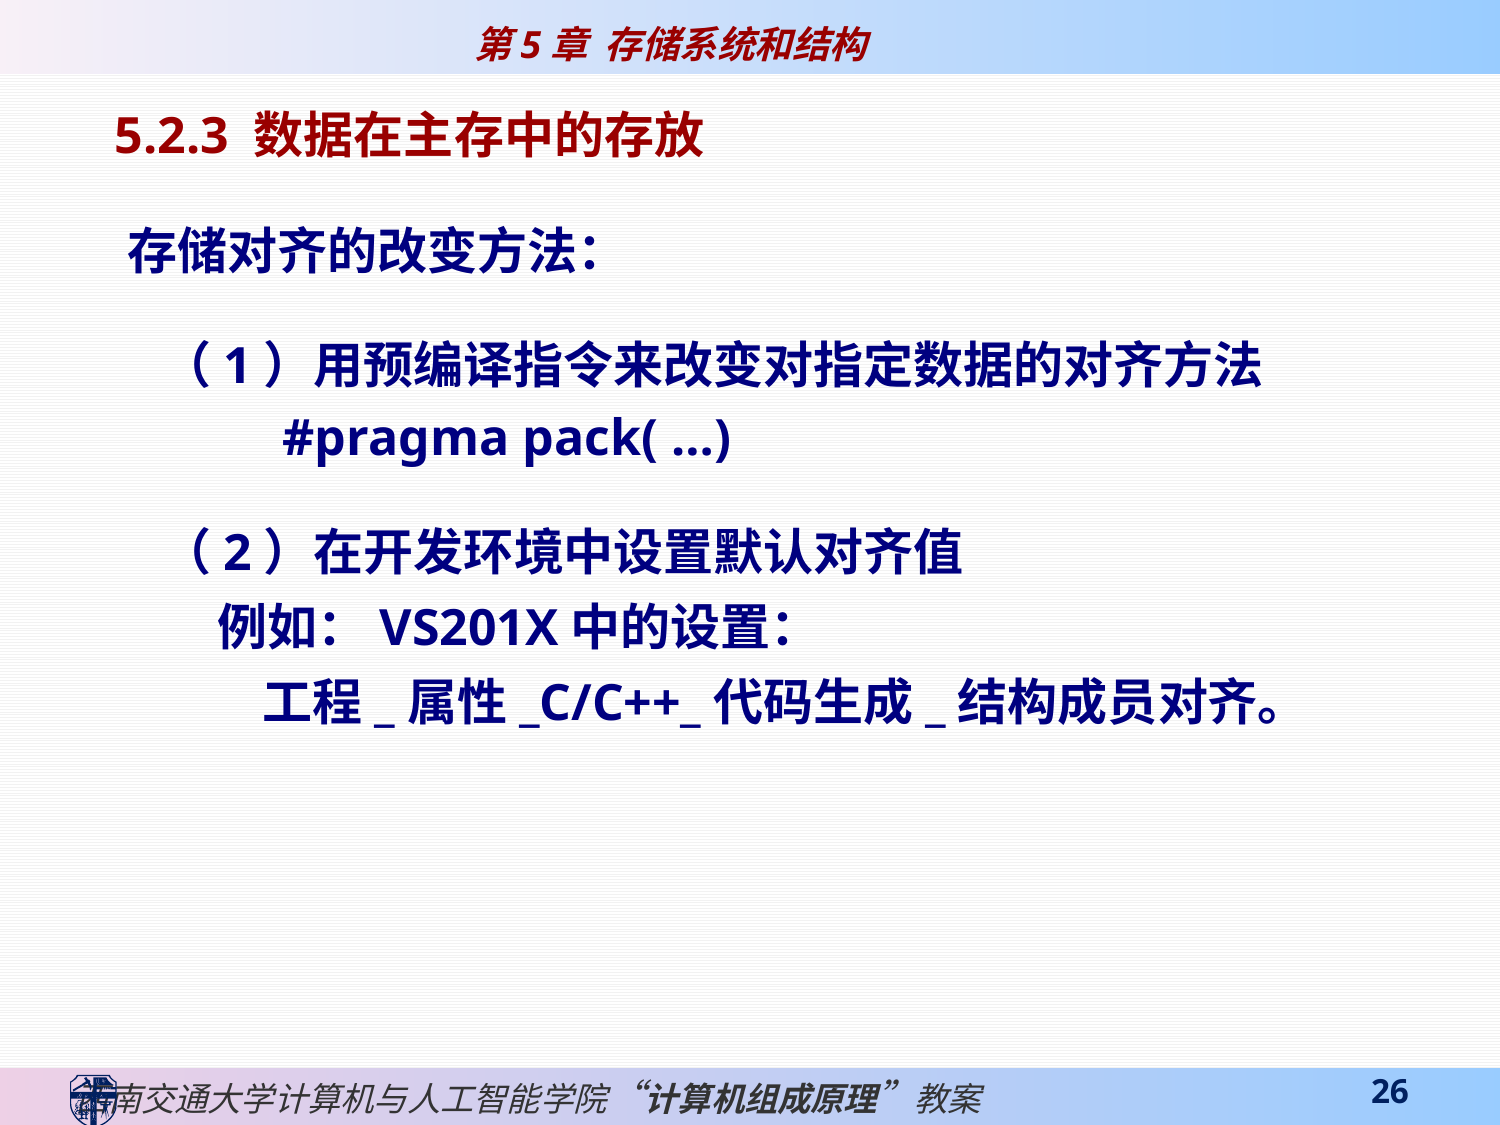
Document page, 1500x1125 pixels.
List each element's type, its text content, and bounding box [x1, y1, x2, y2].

text_box （1）用预编译指令来改变对指定数据的对齐方法 #pragma pack( …) [112, 314, 1434, 466]
table_header 地址范围（空间） [1226, 0, 1230, 73]
text_box 5.2.3 数据在主存中的存放 [100, 90, 1022, 171]
text_box 存储对齐的改变方法： [112, 200, 1434, 280]
text_box （2）在开发环境中设置默认对齐值 例如：VS201X中的设置： 工程_属性_C/C++_代码生成_结构成员对齐。 [112, 498, 1434, 806]
text_box [159, 255, 1471, 617]
